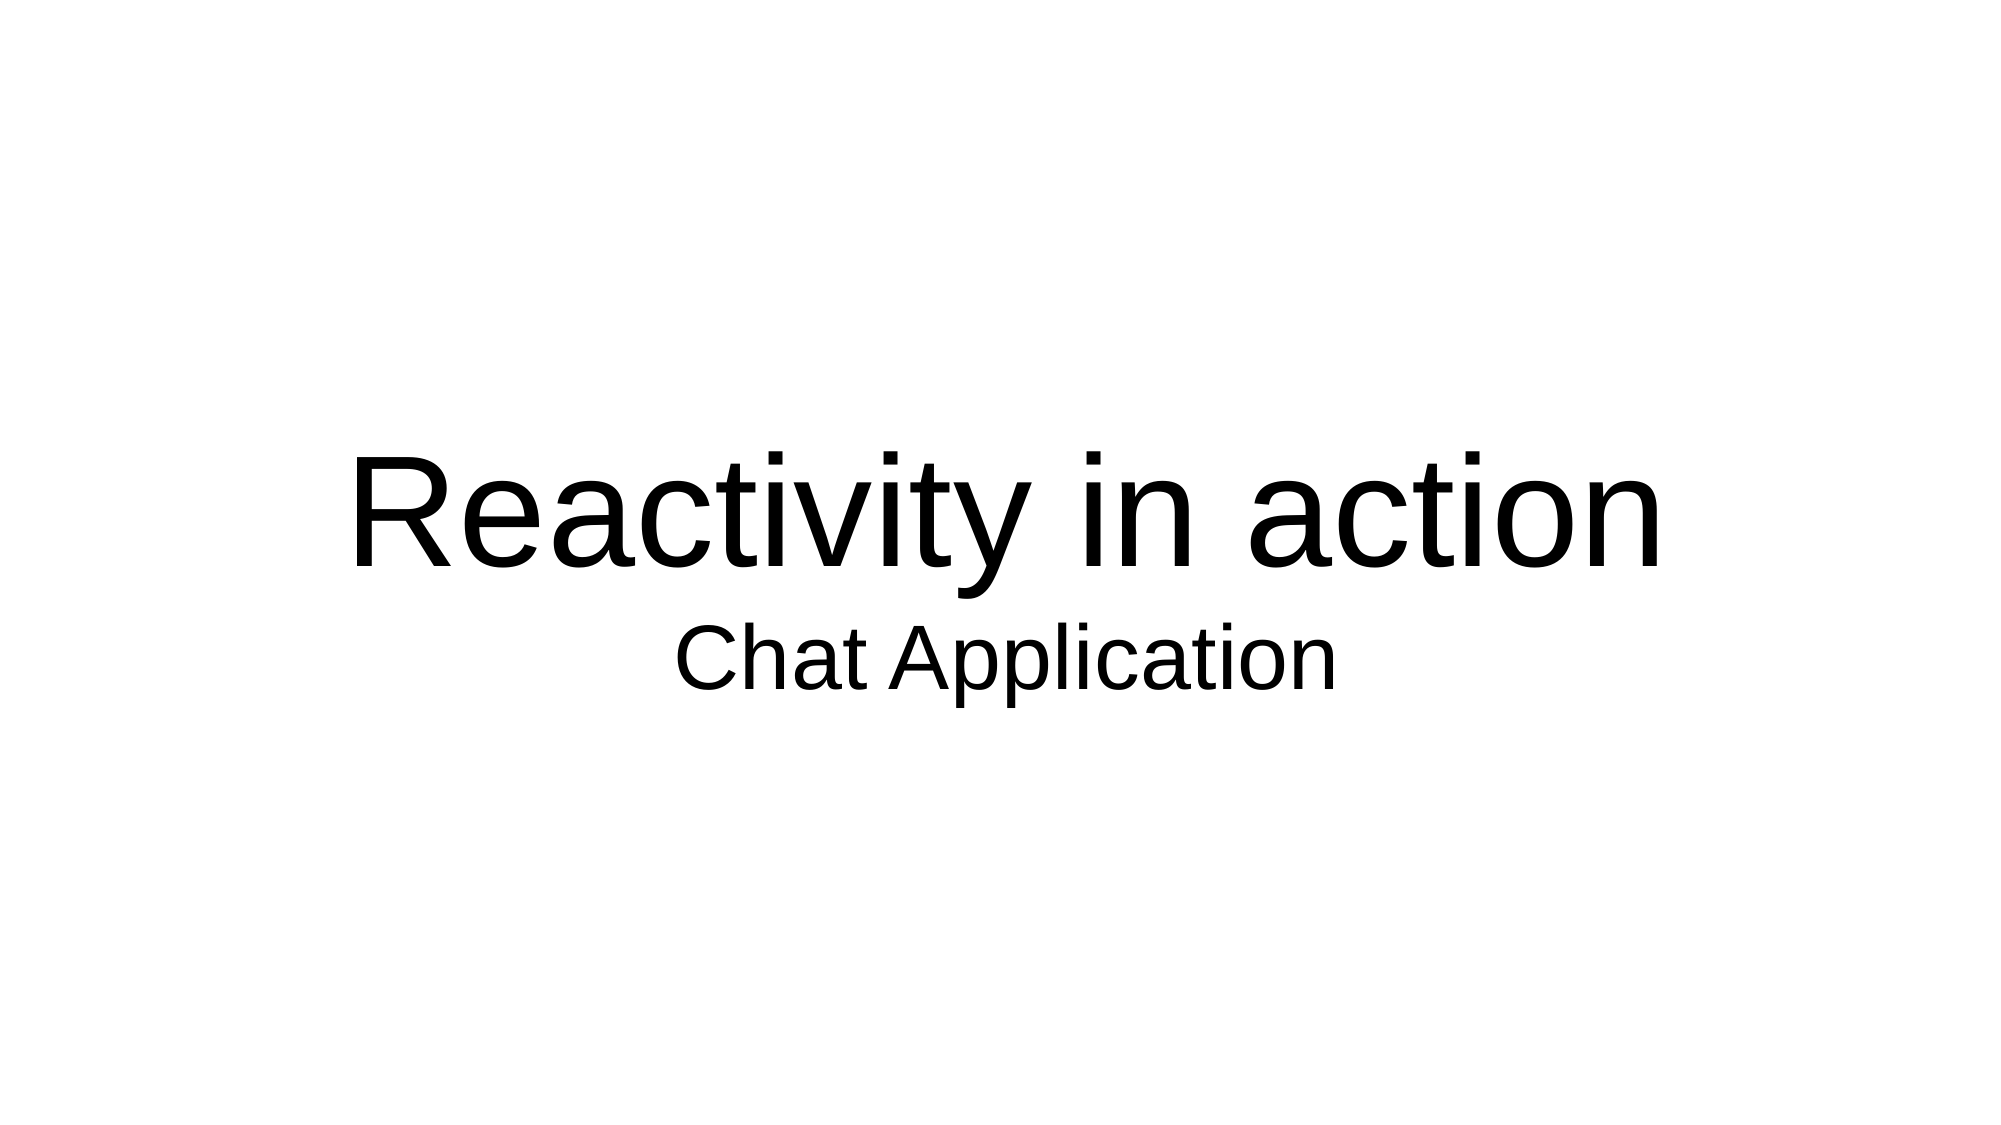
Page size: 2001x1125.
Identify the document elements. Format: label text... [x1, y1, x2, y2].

title Reactivity in action Chat Application [276, 302, 1739, 708]
